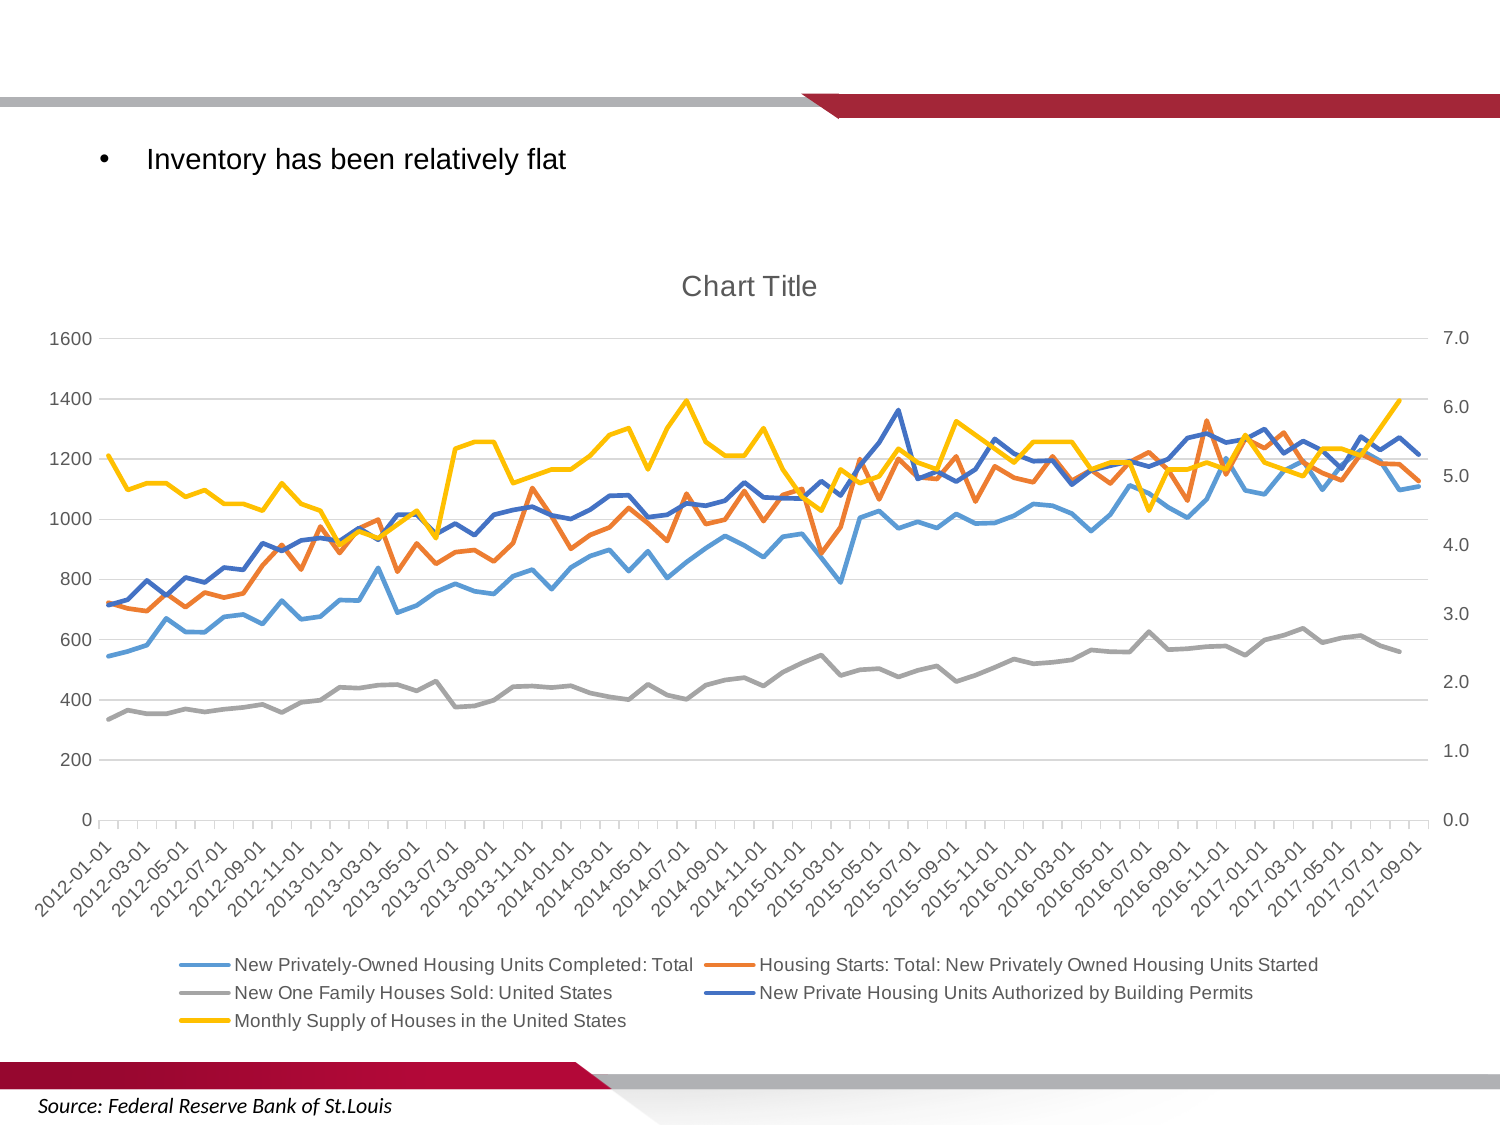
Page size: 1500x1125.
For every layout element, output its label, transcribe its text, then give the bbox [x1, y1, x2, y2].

text_box Source: Federal Reserve Bank of St.Louis [23, 1083, 625, 1125]
picture [0, 1062, 1500, 1125]
chart [0, 237, 1500, 1038]
text_box Inventory has been relatively flat [84, 133, 1396, 235]
